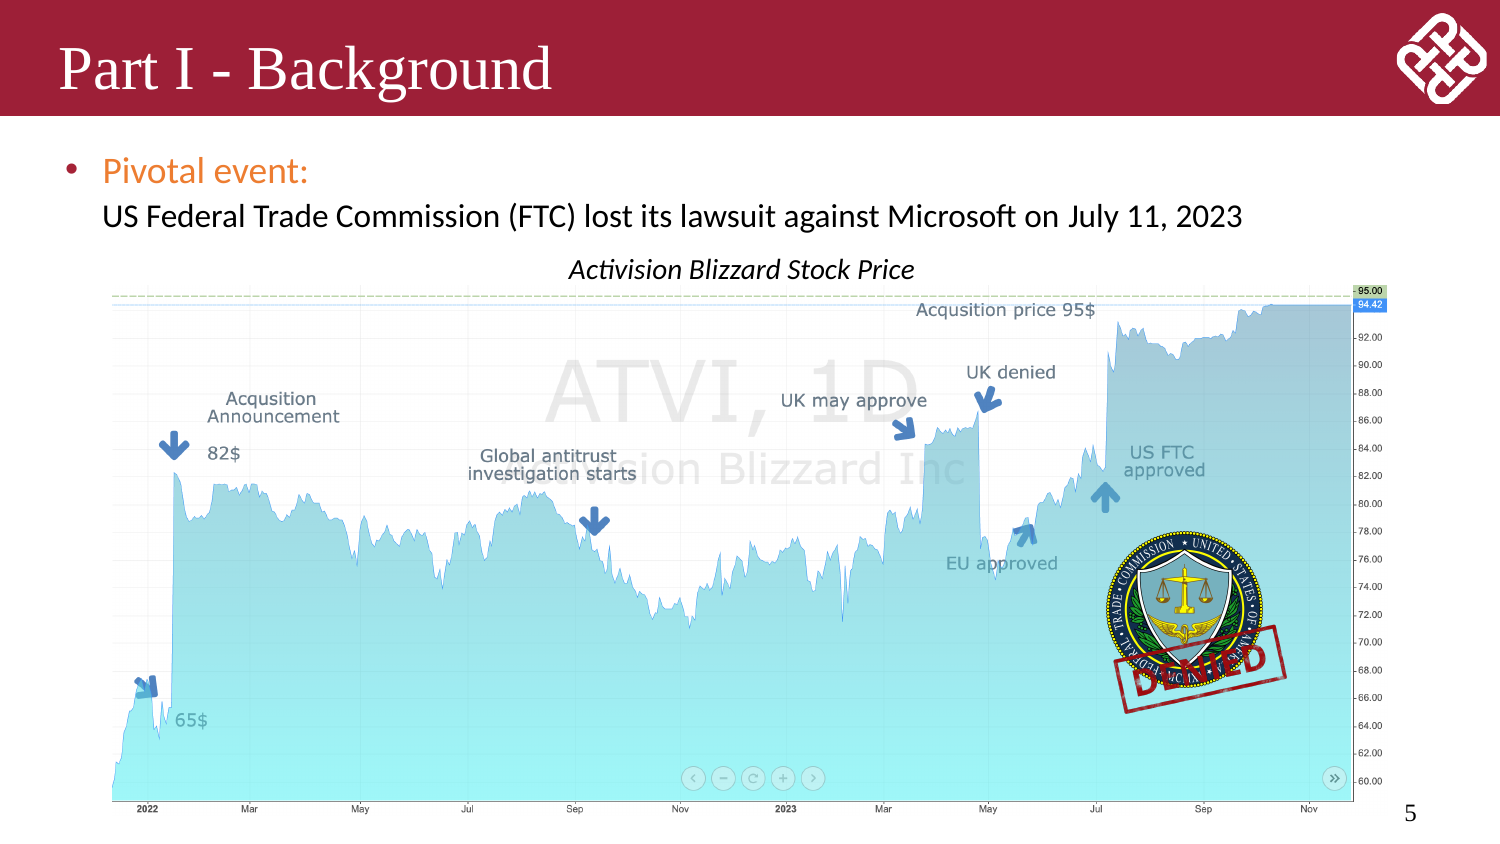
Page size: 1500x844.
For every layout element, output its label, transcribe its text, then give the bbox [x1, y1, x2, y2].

text_box Pivotal event: [0, 133, 726, 198]
text_box 5 [1094, 793, 1432, 830]
picture [112, 285, 1388, 816]
text_box US Federal Trade Commission (FTC) lost its lawsuit against Microsoft on July 11, 2023 [87, 187, 1273, 242]
text_box Activision Blizzard Stock Price [554, 242, 946, 285]
title Part I - Background [43, 13, 1361, 116]
picture [0, 0, 1500, 116]
